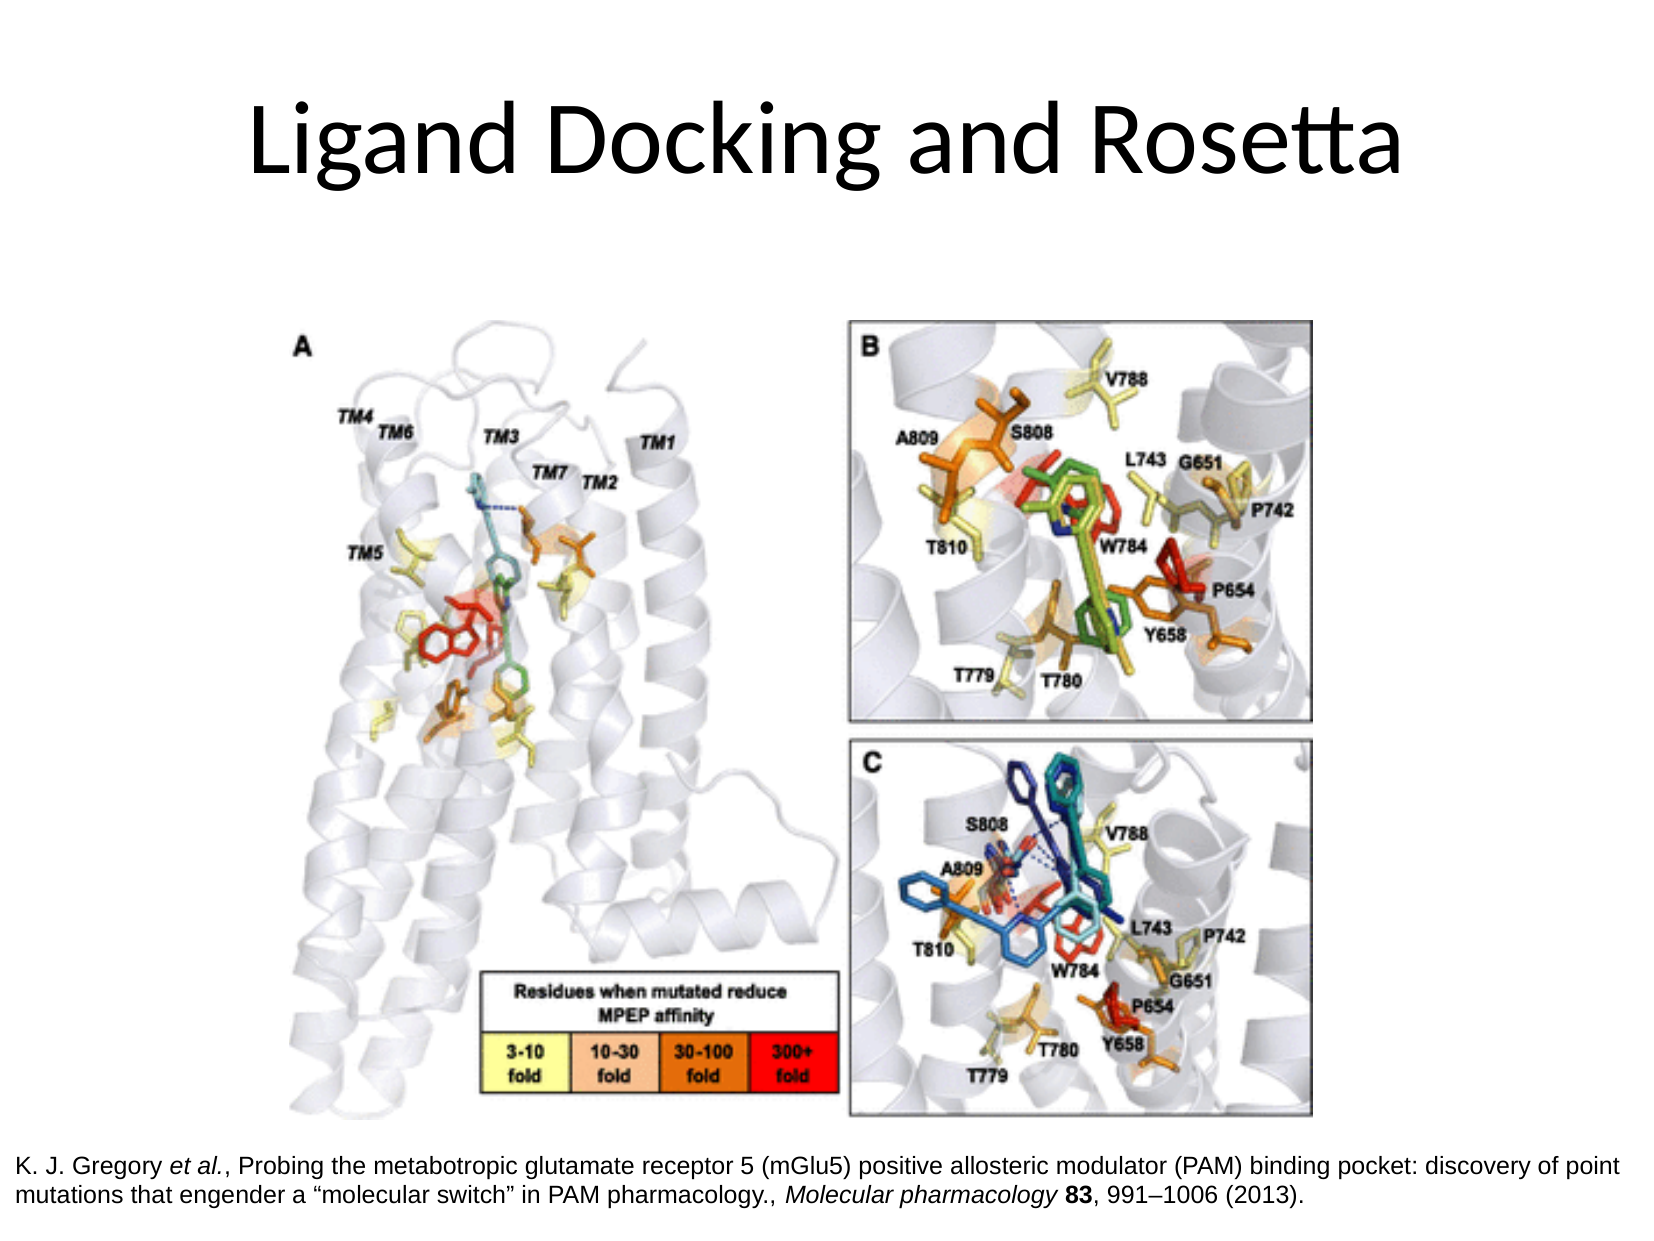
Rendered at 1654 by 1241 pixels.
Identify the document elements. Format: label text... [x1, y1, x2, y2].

title Ligand Docking and Rosetta [113, 20, 1540, 260]
text_box K. J. Gregory et al., Probing the metabotropic glutamate receptor 5 (mGlu5) positive allosteric modulator (PAM) binding pocket: discovery of point mutations that engender a “molecular switch” in PAM pharmacology., Molecular pharmacology 83, 991–1006 (2013). [0, 1141, 1654, 1218]
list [289, 319, 1313, 1121]
